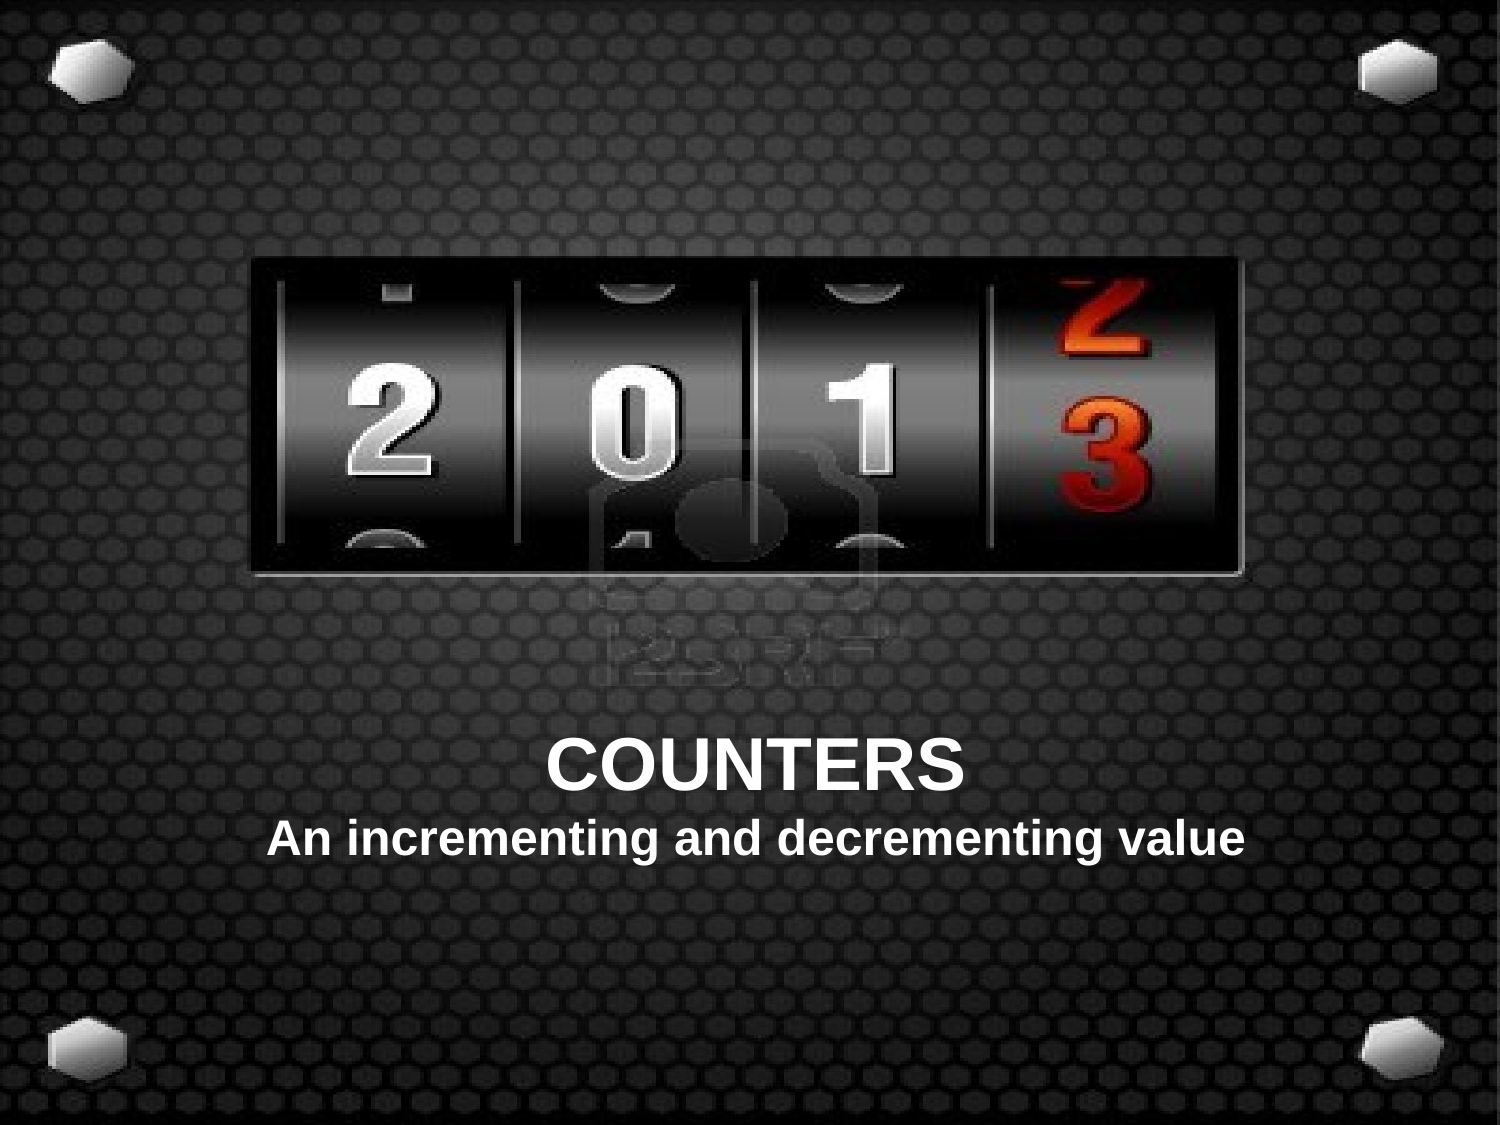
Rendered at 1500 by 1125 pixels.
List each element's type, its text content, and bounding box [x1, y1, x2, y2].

picture [0, 0, 1500, 1125]
text_box COUNTERS An incrementing and decrementing value [249, 708, 1263, 874]
